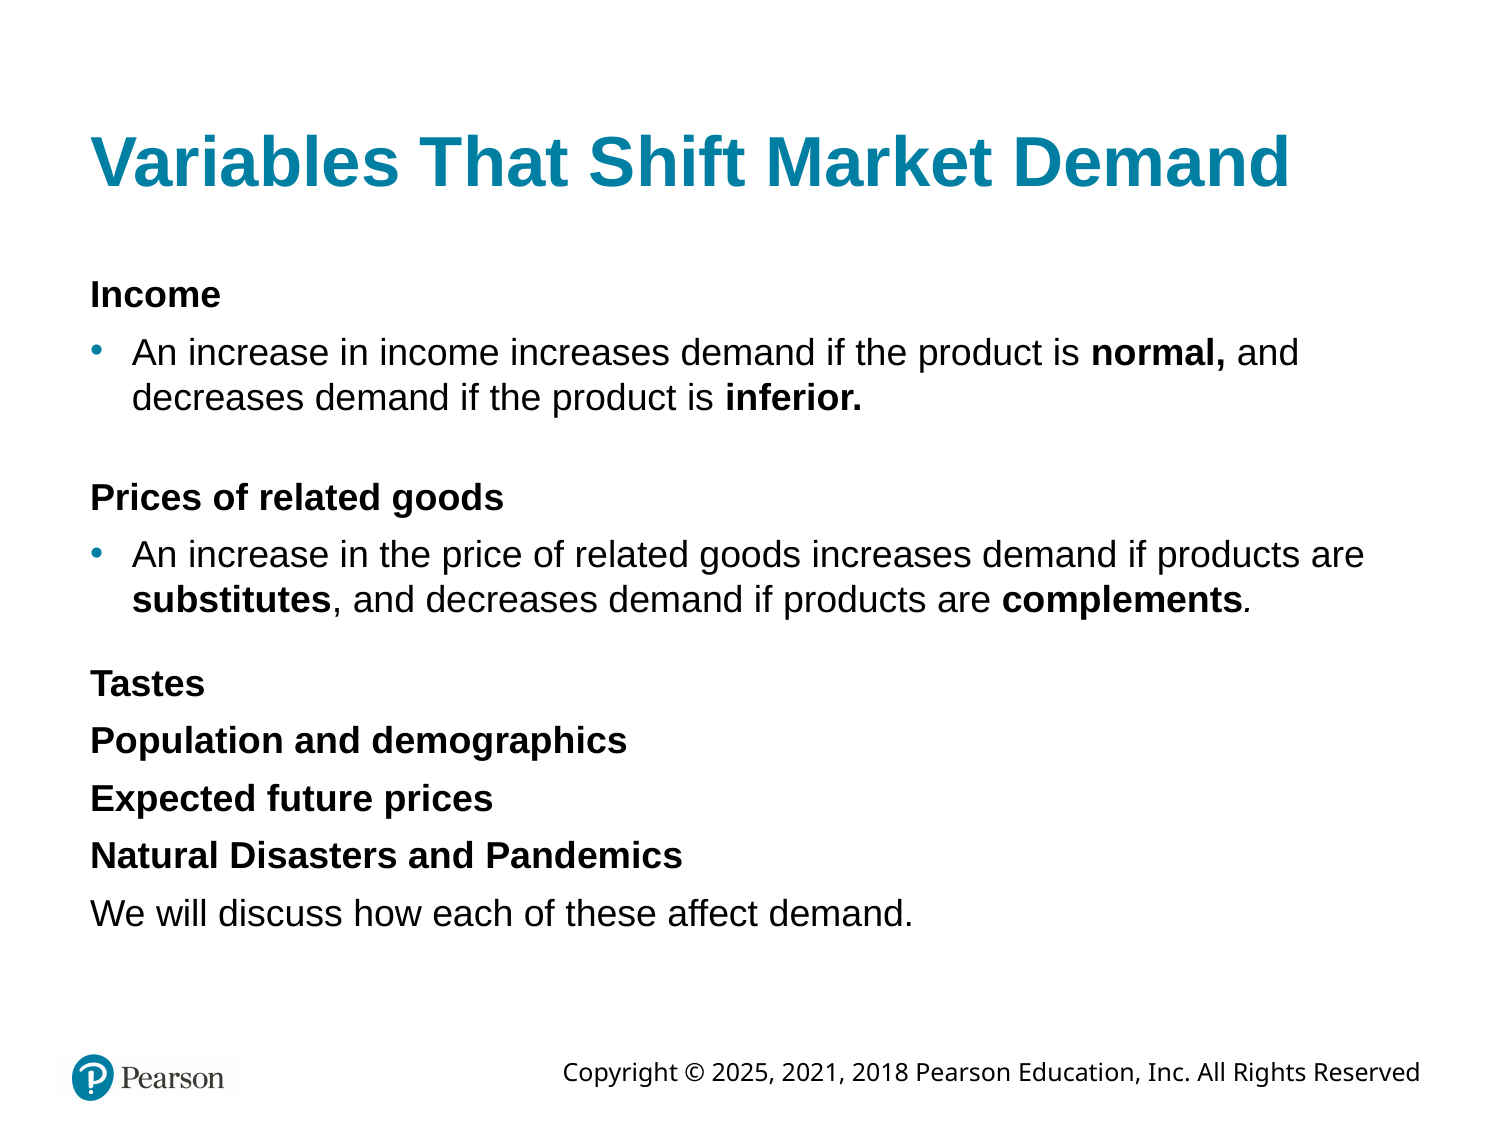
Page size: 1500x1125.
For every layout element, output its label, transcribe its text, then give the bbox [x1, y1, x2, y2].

list Tastes Population and demographics Expected future prices Natural Disasters and Pandemics We will discuss how each of these affect demand. [75, 658, 1426, 953]
picture [51, 1053, 245, 1102]
title Variables That Shift Market Demand [75, 84, 1426, 216]
list Income An increase in income increases demand if the product is normal, and decreases demand if the product is inferior. [75, 254, 1426, 443]
list Prices of related goods An increase in the price of related goods increases demand if products are substitutes, and decreases demand if products are complements. [75, 457, 1426, 645]
